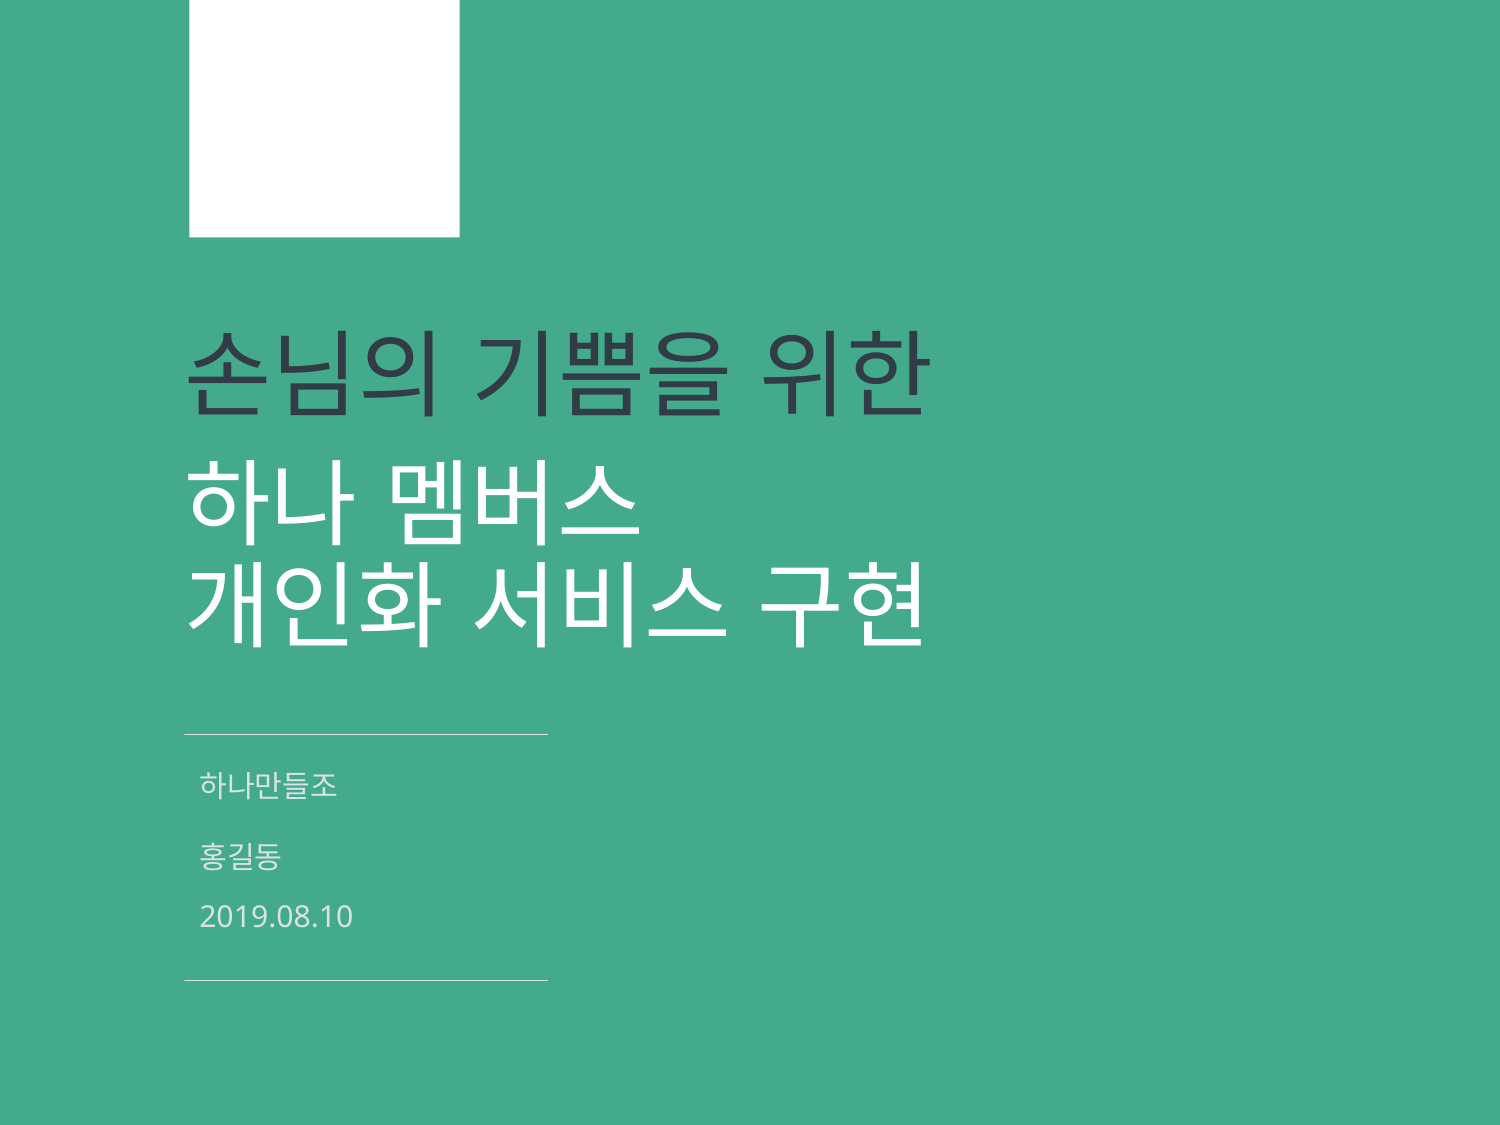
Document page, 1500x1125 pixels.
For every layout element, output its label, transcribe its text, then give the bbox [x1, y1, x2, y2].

title 손님의 기쁨을 위한 [169, 313, 1291, 444]
subtitle 하나만들조 [184, 763, 549, 823]
list 2019.08.10 [184, 893, 549, 954]
list 홍길동 [184, 828, 548, 888]
list 하나 멤버스 개인화 서비스 구현 [169, 449, 1226, 669]
